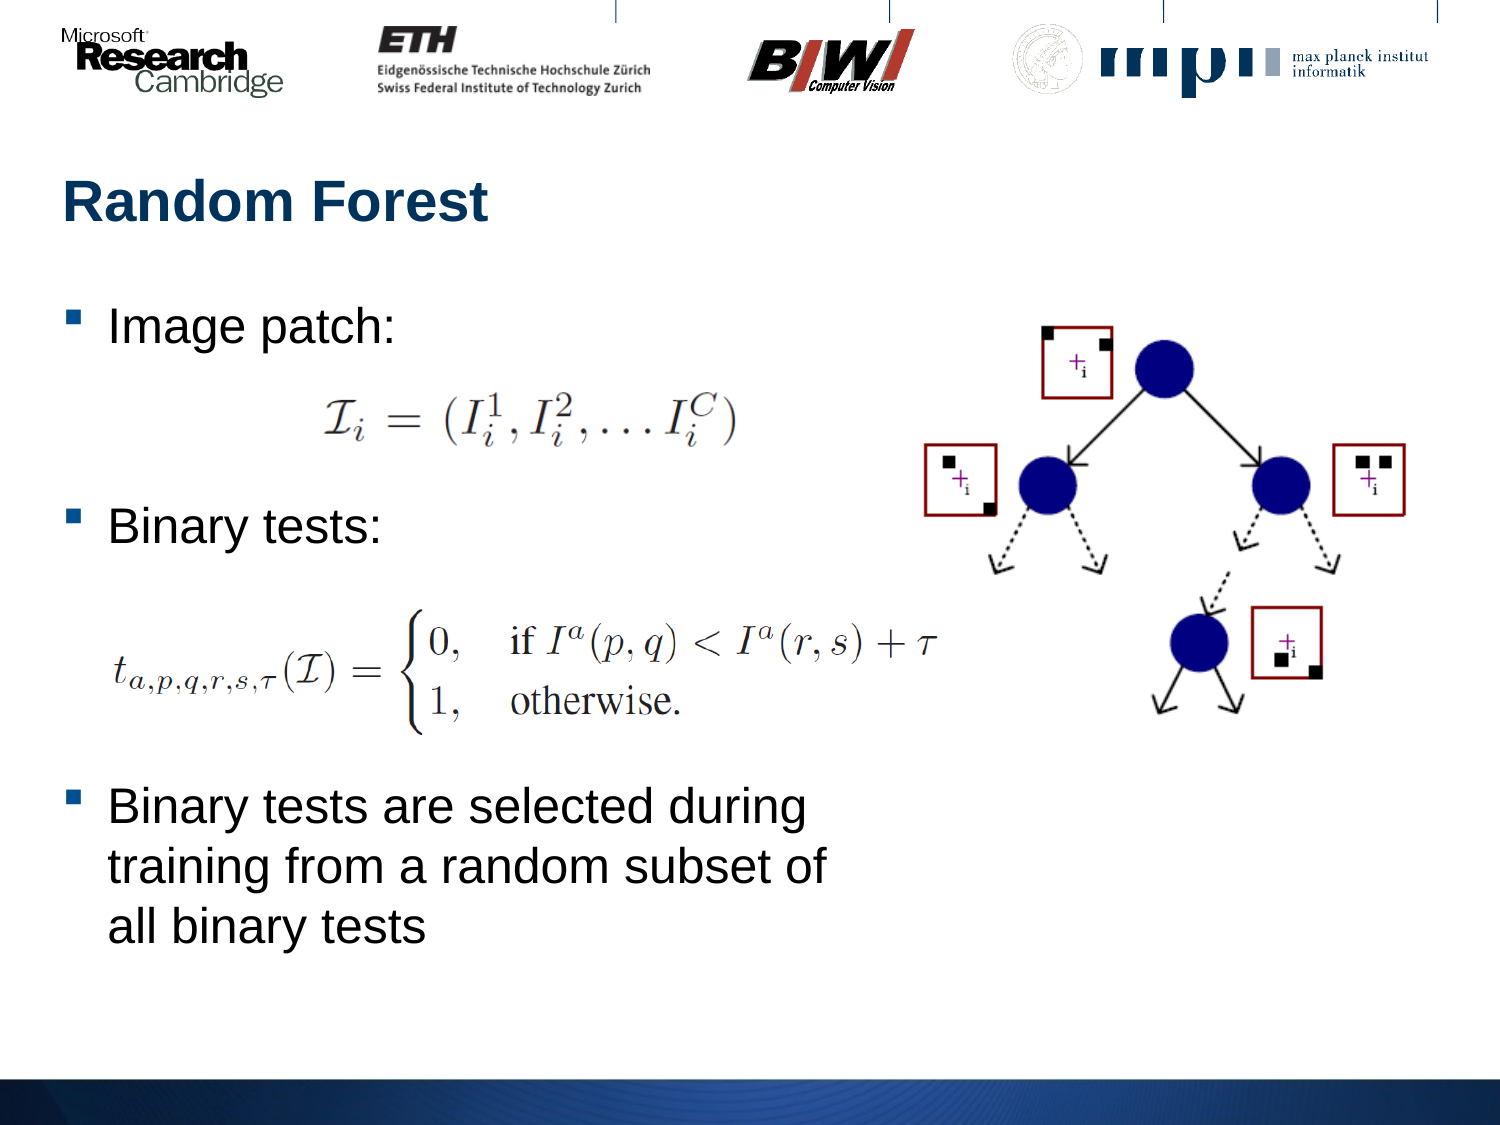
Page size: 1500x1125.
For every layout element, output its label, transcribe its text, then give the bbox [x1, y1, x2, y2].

picture [1012, 23, 1083, 94]
picture [321, 387, 737, 450]
picture [1101, 48, 1428, 98]
list Image patch: Binary tests: Binary tests are selected during training from a random subset of all binary tests [62, 286, 1438, 1055]
picture [744, 26, 917, 95]
picture [0, 1078, 1500, 1125]
picture [72, 283, 1453, 748]
title Random Forest [62, 156, 1438, 284]
picture [378, 26, 650, 96]
picture [62, 28, 283, 98]
